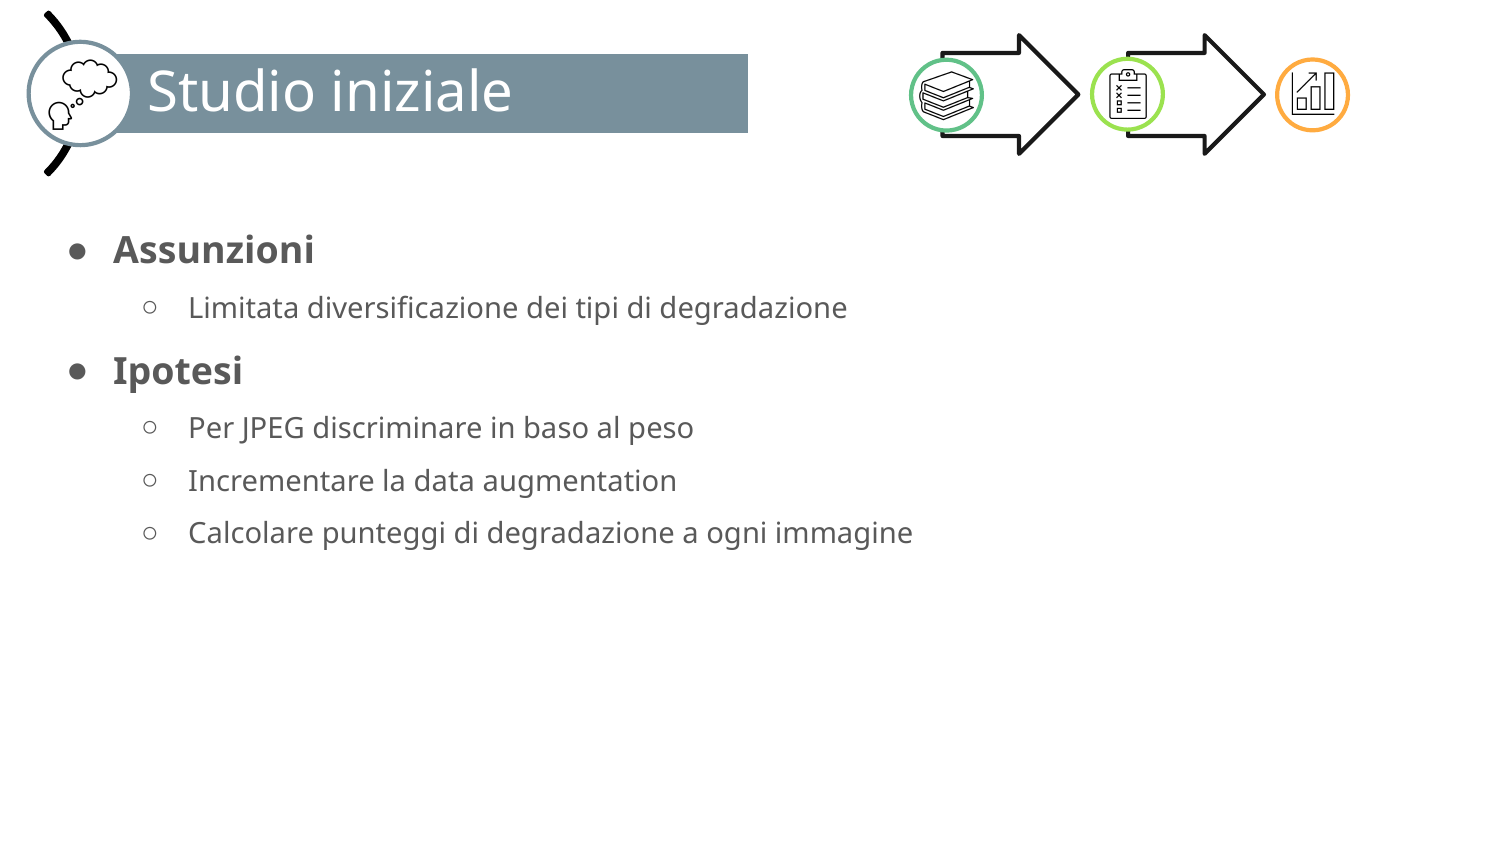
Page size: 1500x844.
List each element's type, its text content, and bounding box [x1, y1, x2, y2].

picture [44, 55, 123, 134]
picture [1282, 63, 1343, 124]
text_box Studio iniziale [114, 50, 752, 137]
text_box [760, 34, 1413, 155]
list Assunzioni Limitata diversificazione dei tipi di degradazione Ipotesi Per JPEG discriminare in baso al peso Incrementare la data augmentation Calcolare punteggi di degradazione a ogni immagine [51, 189, 1448, 750]
text_box [26, 39, 117, 128]
text_box [43, 145, 72, 177]
text_box [43, 10, 72, 42]
text_box [57, 142, 104, 148]
picture [1097, 64, 1158, 125]
picture [916, 66, 977, 126]
text_box [126, 65, 135, 122]
